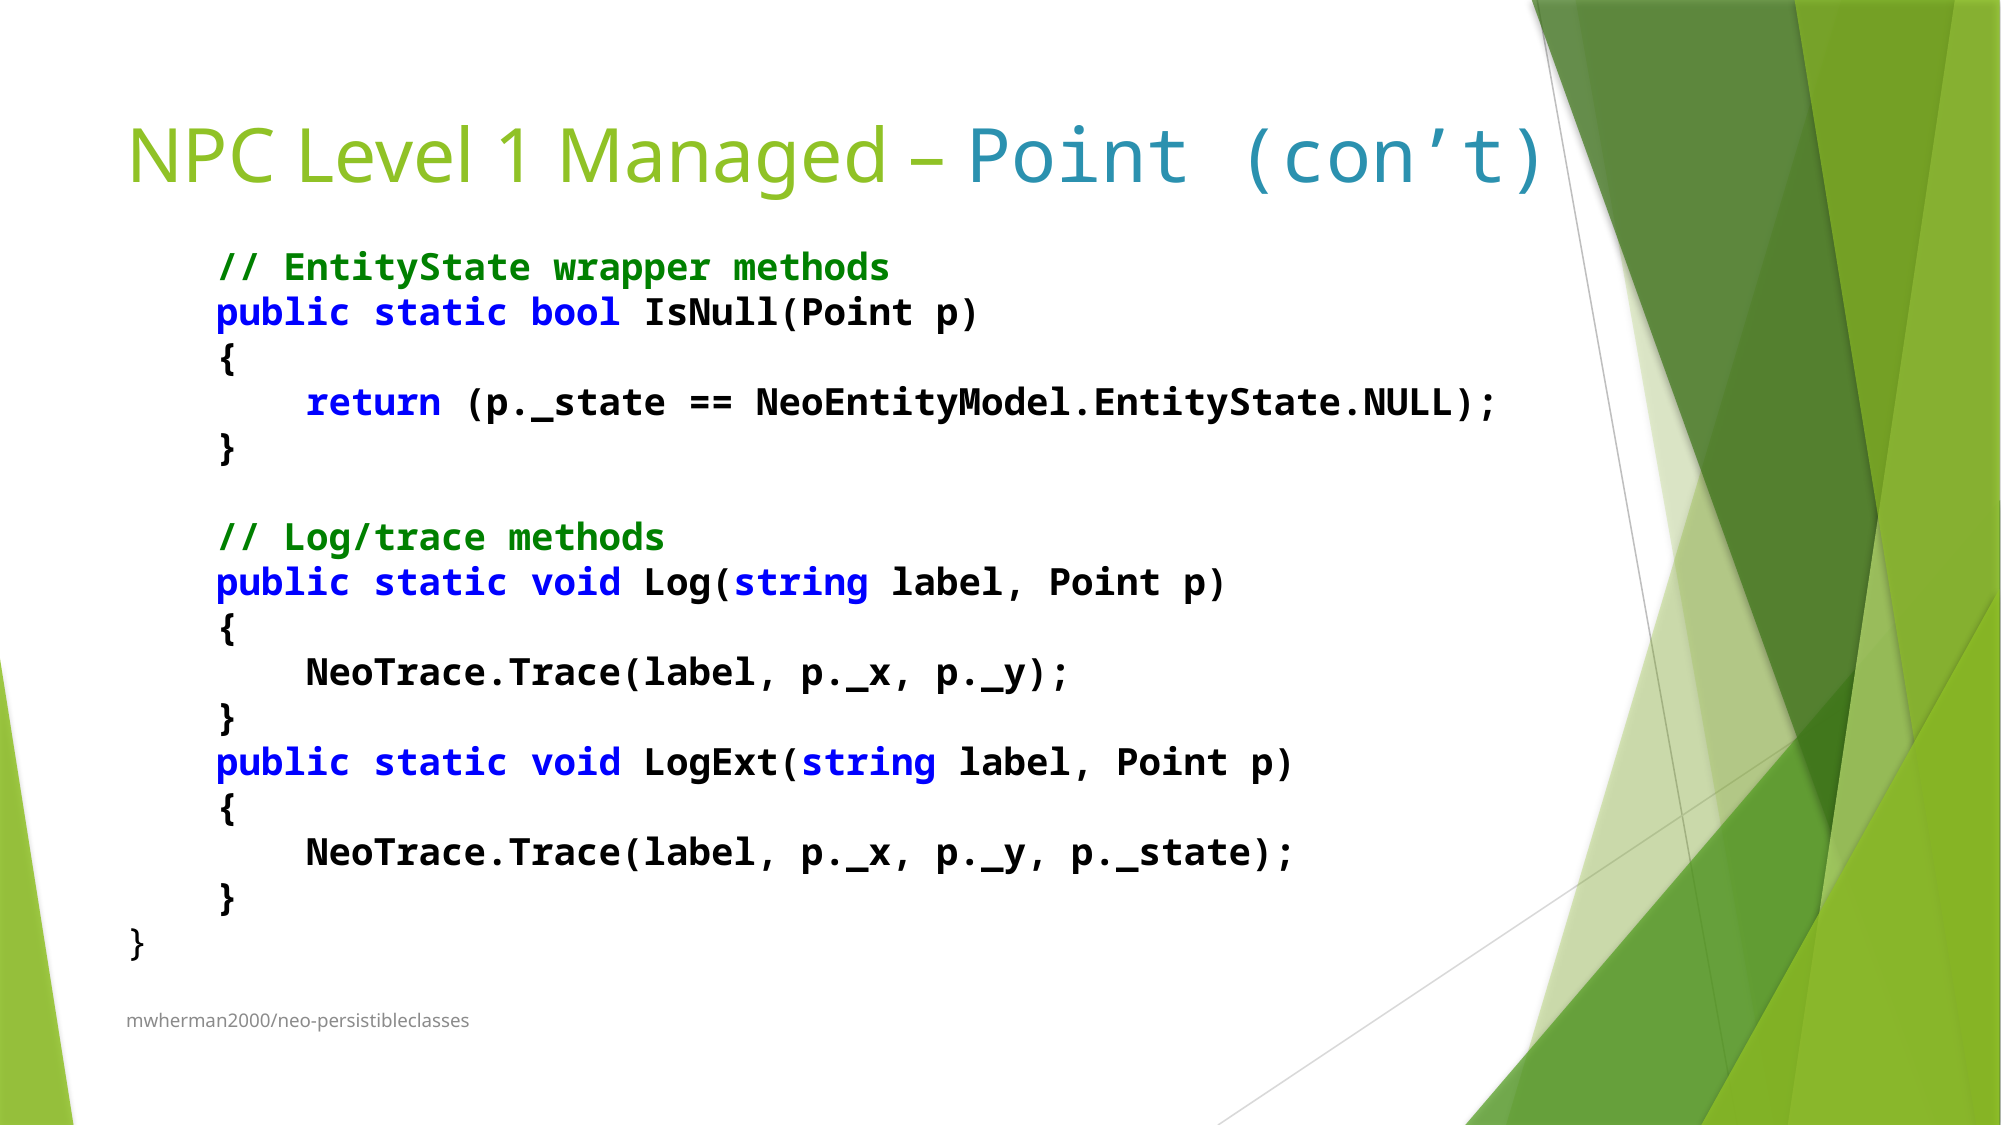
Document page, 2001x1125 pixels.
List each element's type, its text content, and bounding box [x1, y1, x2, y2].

footer mwherman2000/neo-persistibleclasses [111, 991, 1145, 1051]
title NPC Level 1 Managed – Point (con’t) [111, 99, 1889, 235]
list // EntityState wrapper methods public static bool IsNull(Point p) { return (p._state == NeoEntityModel.EntityState.NULL); } // Log/trace methods public static void Log(string label, Point p) { NeoTrace.Trace(label, p._x, p._y); } public static void LogExt(string label, Point p) { NeoTrace.Trace(label, p._x, p._y, p._state); } } [111, 235, 1913, 1125]
